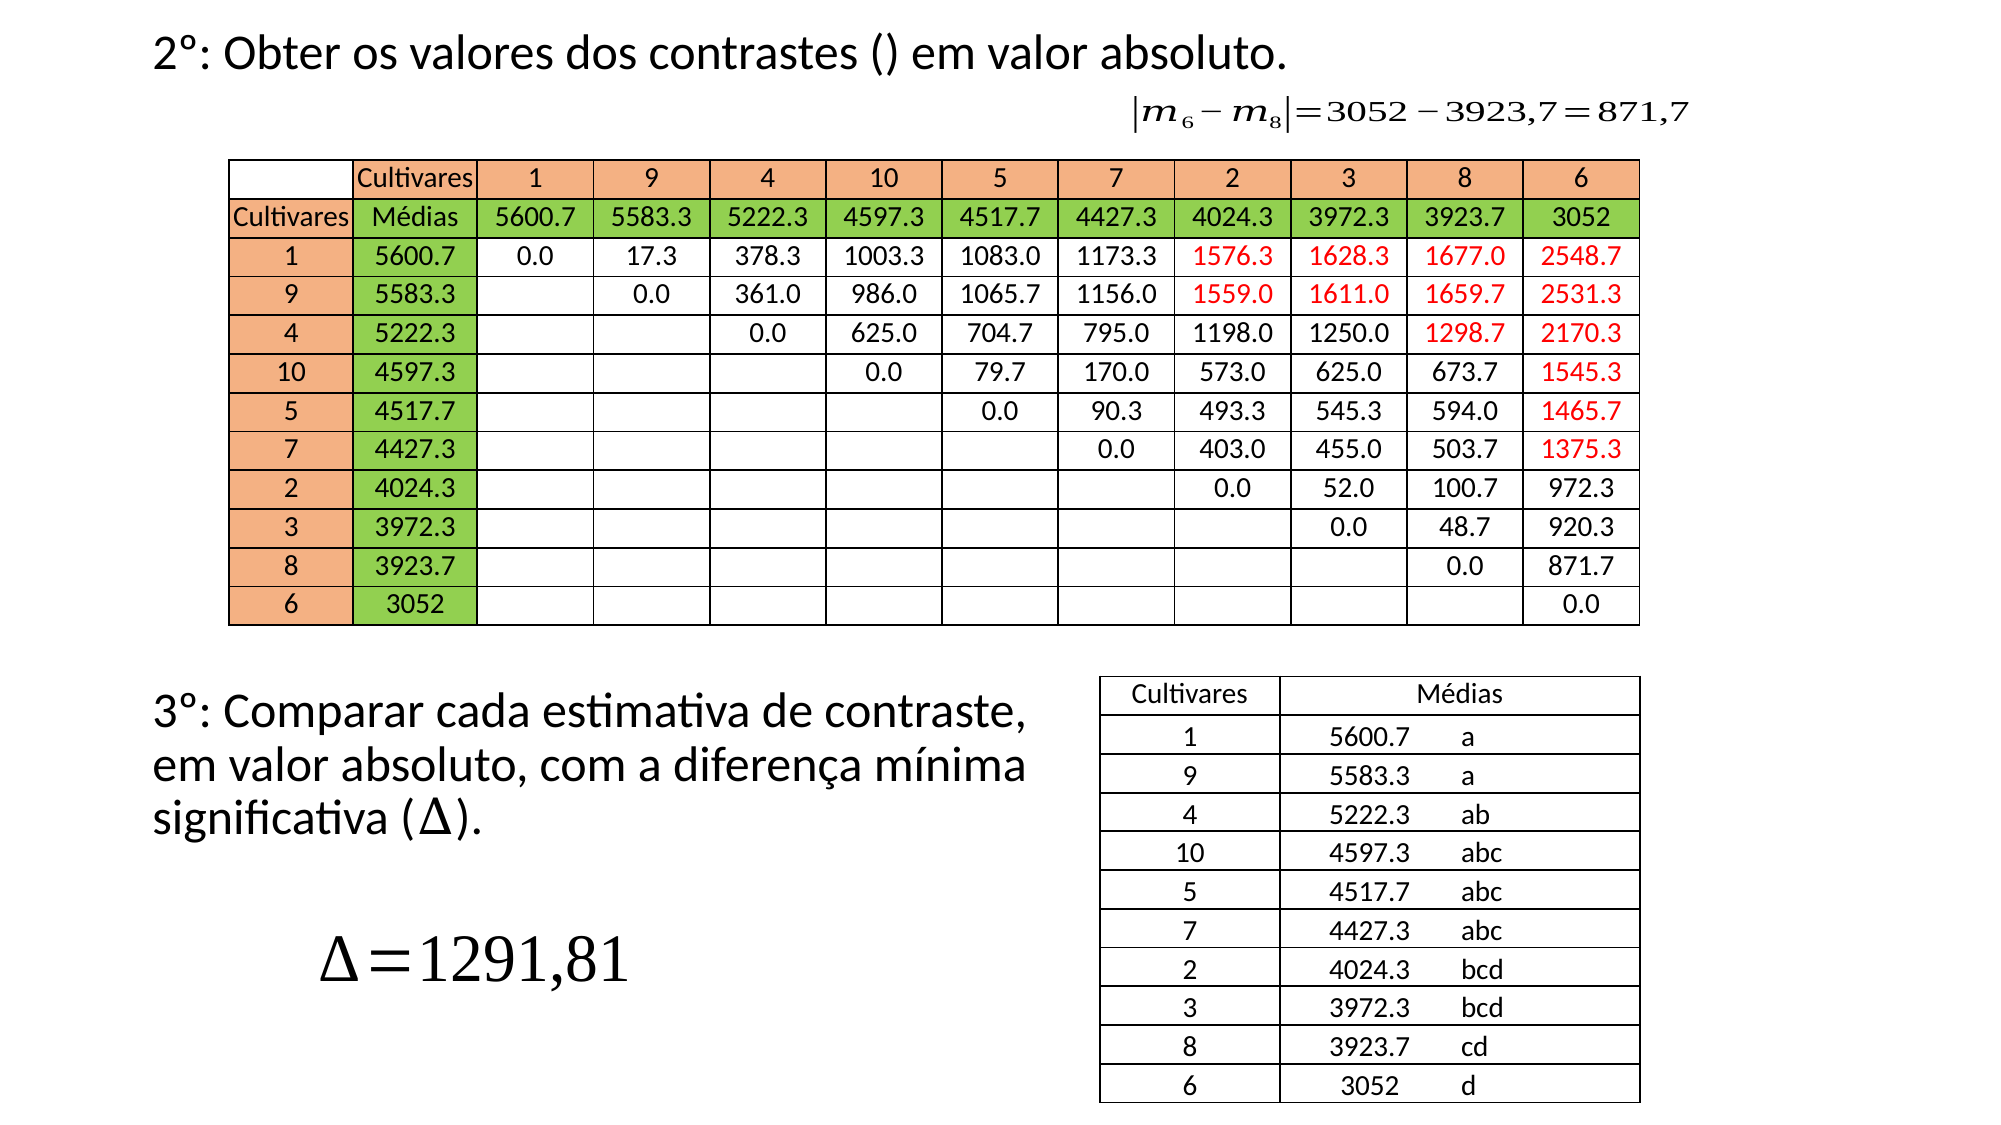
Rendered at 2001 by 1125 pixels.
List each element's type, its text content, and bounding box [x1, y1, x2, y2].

table_cell 920.3 [1524, 510, 1639, 547]
table_cell abc [1460, 910, 1639, 947]
table_cell 594.0 [1408, 394, 1522, 431]
table_cell a [1460, 755, 1639, 792]
table_cell 0.0 [594, 277, 709, 314]
table_cell 3052 [1281, 1065, 1460, 1102]
table_cell 4597.3 [827, 200, 941, 237]
table_cell [943, 549, 1057, 586]
table_cell abc [1460, 832, 1639, 869]
table_cell 1198.0 [1175, 316, 1290, 353]
table_cell [827, 471, 941, 508]
table_header Cultivares [354, 161, 476, 198]
table_cell 10 [230, 355, 352, 392]
table_cell 972.3 [1524, 471, 1639, 508]
table_cell 1003.3 [827, 239, 941, 276]
table_cell [1059, 549, 1174, 586]
table_cell [478, 587, 593, 624]
table_cell [594, 316, 709, 353]
table_cell [943, 471, 1057, 508]
table_cell 5 [230, 394, 352, 431]
table_cell 17.3 [594, 239, 709, 276]
table_cell 1 [1101, 716, 1279, 753]
table_cell [478, 316, 593, 353]
table_cell 1545.3 [1524, 355, 1639, 392]
table_cell [1408, 587, 1522, 624]
table_cell 0.0 [943, 394, 1057, 431]
table_cell 1065.7 [943, 277, 1057, 314]
table_cell abc [1460, 871, 1639, 908]
table_cell 2170.3 [1524, 316, 1639, 353]
table_cell 4517.7 [354, 394, 476, 431]
table_cell 4024.3 [1281, 948, 1460, 985]
table_header [230, 161, 352, 198]
table_cell 5600.7 [354, 239, 476, 276]
table_cell [478, 277, 593, 314]
table_cell 1677.0 [1408, 239, 1522, 276]
table_header 8 [1408, 161, 1522, 198]
table_cell d [1460, 1065, 1639, 1102]
table_cell [943, 587, 1057, 624]
table_cell [594, 355, 709, 392]
table_cell 9 [1101, 755, 1279, 792]
table_cell 0.0 [711, 316, 825, 353]
table_cell [594, 549, 709, 586]
table_cell 90.3 [1059, 394, 1174, 431]
table_cell 5222.3 [354, 316, 476, 353]
table_cell 4024.3 [1175, 200, 1290, 237]
table_cell [711, 355, 825, 392]
table_cell 100.7 [1408, 471, 1522, 508]
table_cell 4517.7 [943, 200, 1057, 237]
table_cell [594, 432, 709, 469]
table_cell 4427.3 [1281, 910, 1460, 947]
table_header 6 [1524, 161, 1639, 198]
table_header Médias [1281, 677, 1639, 714]
table_cell 2548.7 [1524, 239, 1639, 276]
table_cell 48.7 [1408, 510, 1522, 547]
table_cell [594, 587, 709, 624]
table_cell 3052 [1524, 200, 1639, 237]
table_cell 503.7 [1408, 432, 1522, 469]
table_cell [827, 510, 941, 547]
table_cell 3 [230, 510, 352, 547]
table_cell [711, 394, 825, 431]
table_cell 3923.7 [1408, 200, 1522, 237]
table_cell 5583.3 [1281, 755, 1460, 792]
table_cell [478, 432, 593, 469]
table_cell 3972.3 [1281, 987, 1460, 1024]
table_cell [478, 355, 593, 392]
table_cell 871.7 [1524, 549, 1639, 586]
table_cell [1292, 549, 1406, 586]
table_cell 0.0 [478, 239, 593, 276]
table_header 1 [478, 161, 593, 198]
table_cell 378.3 [711, 239, 825, 276]
table_cell 1173.3 [1059, 239, 1174, 276]
table_cell 704.7 [943, 316, 1057, 353]
table_cell 79.7 [943, 355, 1057, 392]
table_cell 1576.3 [1175, 239, 1290, 276]
table_header 10 [827, 161, 941, 198]
table_cell 5583.3 [594, 200, 709, 237]
table_cell [1059, 510, 1174, 547]
table_cell [594, 471, 709, 508]
table_cell 1559.0 [1175, 277, 1290, 314]
table_cell 6 [1101, 1065, 1279, 1102]
table_cell [711, 510, 825, 547]
table_cell 1628.3 [1292, 239, 1406, 276]
table_header 3 [1292, 161, 1406, 198]
table_cell 3 [1101, 987, 1279, 1024]
table_cell [943, 510, 1057, 547]
table_cell 2 [1101, 948, 1279, 985]
table_cell [827, 587, 941, 624]
table_cell [1175, 549, 1290, 586]
table_cell 3972.3 [1292, 200, 1406, 237]
table_cell ab [1460, 794, 1639, 830]
table_cell [827, 432, 941, 469]
table_cell 4427.3 [354, 432, 476, 469]
table_cell [478, 394, 593, 431]
table_cell [478, 549, 593, 586]
table_cell 7 [1101, 910, 1279, 947]
table_cell 8 [1101, 1026, 1279, 1063]
table_cell 1659.7 [1408, 277, 1522, 314]
table_cell 625.0 [827, 316, 941, 353]
table_header 5 [943, 161, 1057, 198]
table_cell 7 [230, 432, 352, 469]
table_cell [711, 549, 825, 586]
table_cell 573.0 [1175, 355, 1290, 392]
table_header 4 [711, 161, 825, 198]
table_cell 5583.3 [354, 277, 476, 314]
table_cell [1059, 471, 1174, 508]
table_cell 2531.3 [1524, 277, 1639, 314]
table_cell a [1460, 716, 1639, 753]
table_cell 795.0 [1059, 316, 1174, 353]
table_cell [827, 549, 941, 586]
table_cell 1375.3 [1524, 432, 1639, 469]
table_cell 4517.7 [1281, 871, 1460, 908]
table_cell Médias [354, 200, 476, 237]
table_cell 8 [230, 549, 352, 586]
table_cell 4024.3 [354, 471, 476, 508]
table_cell 1298.7 [1408, 316, 1522, 353]
table_cell 3923.7 [1281, 1026, 1460, 1063]
table_cell bcd [1460, 987, 1639, 1024]
table_cell Cultivares [230, 200, 352, 237]
table_cell [1059, 587, 1174, 624]
table_cell 5600.7 [478, 200, 593, 237]
table_cell 1250.0 [1292, 316, 1406, 353]
table_cell [711, 587, 825, 624]
table_cell 1 [230, 239, 352, 276]
table_cell 3052 [354, 587, 476, 624]
table_cell 4597.3 [1281, 832, 1460, 869]
table_cell 455.0 [1292, 432, 1406, 469]
table_cell 9 [230, 277, 352, 314]
table_cell 4 [1101, 794, 1279, 830]
text_box 3º: Comparar cada estimativa de contraste, em valor absoluto, com a diferença mínima significativa (Δ). [137, 676, 1079, 760]
table_cell 5600.7 [1281, 716, 1460, 753]
table_cell [594, 394, 709, 431]
table_cell [478, 510, 593, 547]
table_cell [1175, 587, 1290, 624]
table_cell 625.0 [1292, 355, 1406, 392]
table_cell 2 [230, 471, 352, 508]
table_cell bcd [1460, 948, 1639, 985]
table_cell 1156.0 [1059, 277, 1174, 314]
table_cell [711, 471, 825, 508]
table_cell 5222.3 [1281, 794, 1460, 830]
table_cell 0.0 [1408, 549, 1522, 586]
table_cell 4597.3 [354, 355, 476, 392]
table_cell 1611.0 [1292, 277, 1406, 314]
table_cell [827, 394, 941, 431]
table_cell 3972.3 [354, 510, 476, 547]
table_header Cultivares [1101, 677, 1279, 714]
table_cell 4 [230, 316, 352, 353]
table_cell 361.0 [711, 277, 825, 314]
table_cell cd [1460, 1026, 1639, 1063]
table_cell 10 [1101, 832, 1279, 869]
table_cell 545.3 [1292, 394, 1406, 431]
table_header 2 [1175, 161, 1290, 198]
table_cell 0.0 [1524, 587, 1639, 624]
table_cell 52.0 [1292, 471, 1406, 508]
table_cell 5222.3 [711, 200, 825, 237]
table_cell [1175, 510, 1290, 547]
table_cell 170.0 [1059, 355, 1174, 392]
table_header 7 [1059, 161, 1174, 198]
table_cell [478, 471, 593, 508]
table_header 9 [594, 161, 709, 198]
table_cell 673.7 [1408, 355, 1522, 392]
table_cell 0.0 [827, 355, 941, 392]
table_cell 4427.3 [1059, 200, 1174, 237]
table_cell 1083.0 [943, 239, 1057, 276]
table_cell 493.3 [1175, 394, 1290, 431]
table_cell 403.0 [1175, 432, 1290, 469]
table_cell 6 [230, 587, 352, 624]
table_cell 986.0 [827, 277, 941, 314]
table_cell [1292, 587, 1406, 624]
table_cell [943, 432, 1057, 469]
table_cell 0.0 [1175, 471, 1290, 508]
table_cell 1465.7 [1524, 394, 1639, 431]
table_cell [594, 510, 709, 547]
table_cell 5 [1101, 871, 1279, 908]
table_cell [711, 432, 825, 469]
table_cell 0.0 [1059, 432, 1174, 469]
table_cell 3923.7 [354, 549, 476, 586]
table_cell 0.0 [1292, 510, 1406, 547]
